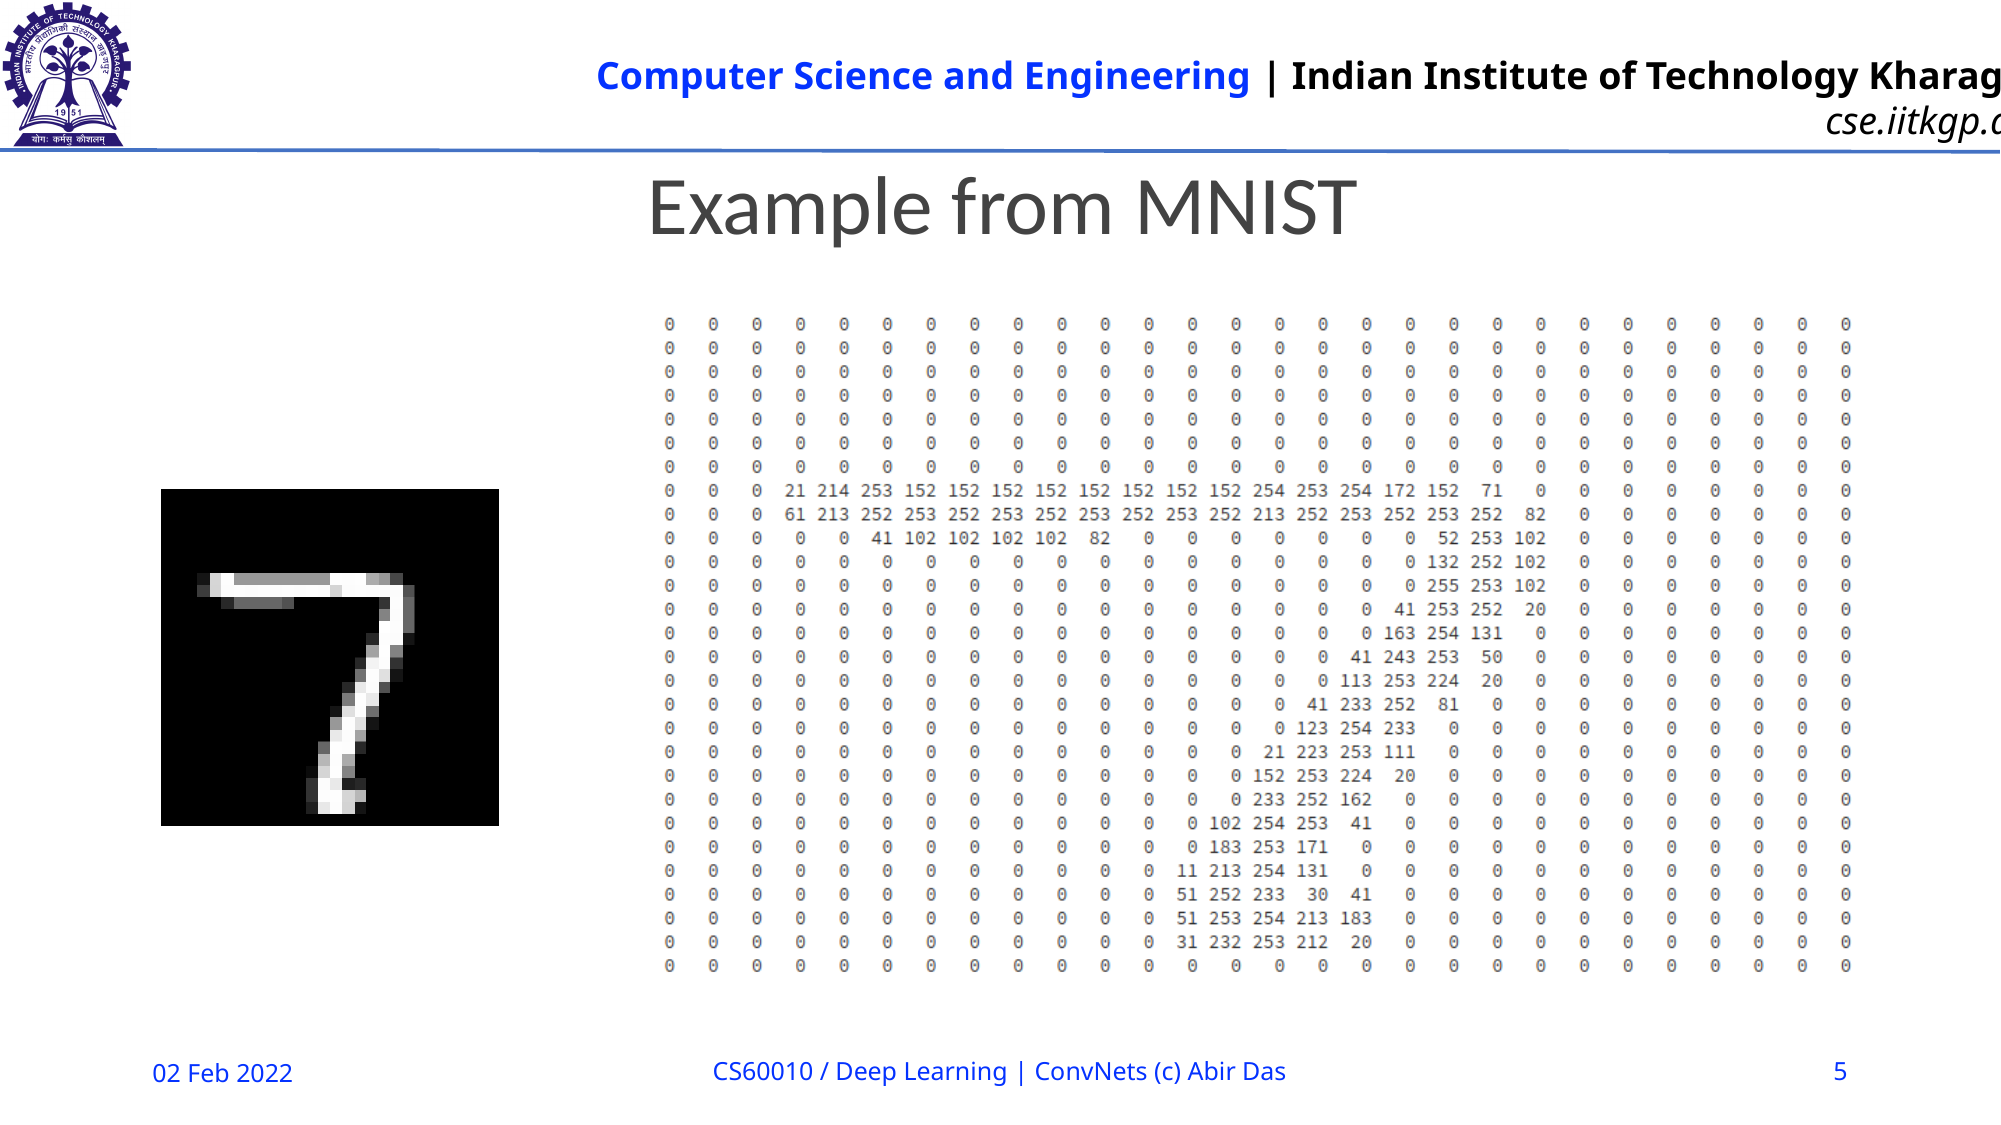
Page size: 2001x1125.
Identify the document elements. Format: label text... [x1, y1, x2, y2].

picture [2, 2, 131, 147]
slide_number 5 [1733, 1042, 1863, 1103]
picture [161, 489, 499, 826]
picture [654, 311, 1863, 986]
text_box Example from MNIST [305, 136, 1702, 232]
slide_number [137, 1042, 331, 1103]
footer CS60010 / Deep Learning | ConvNets (c) Abir Das [331, 1042, 1670, 1103]
